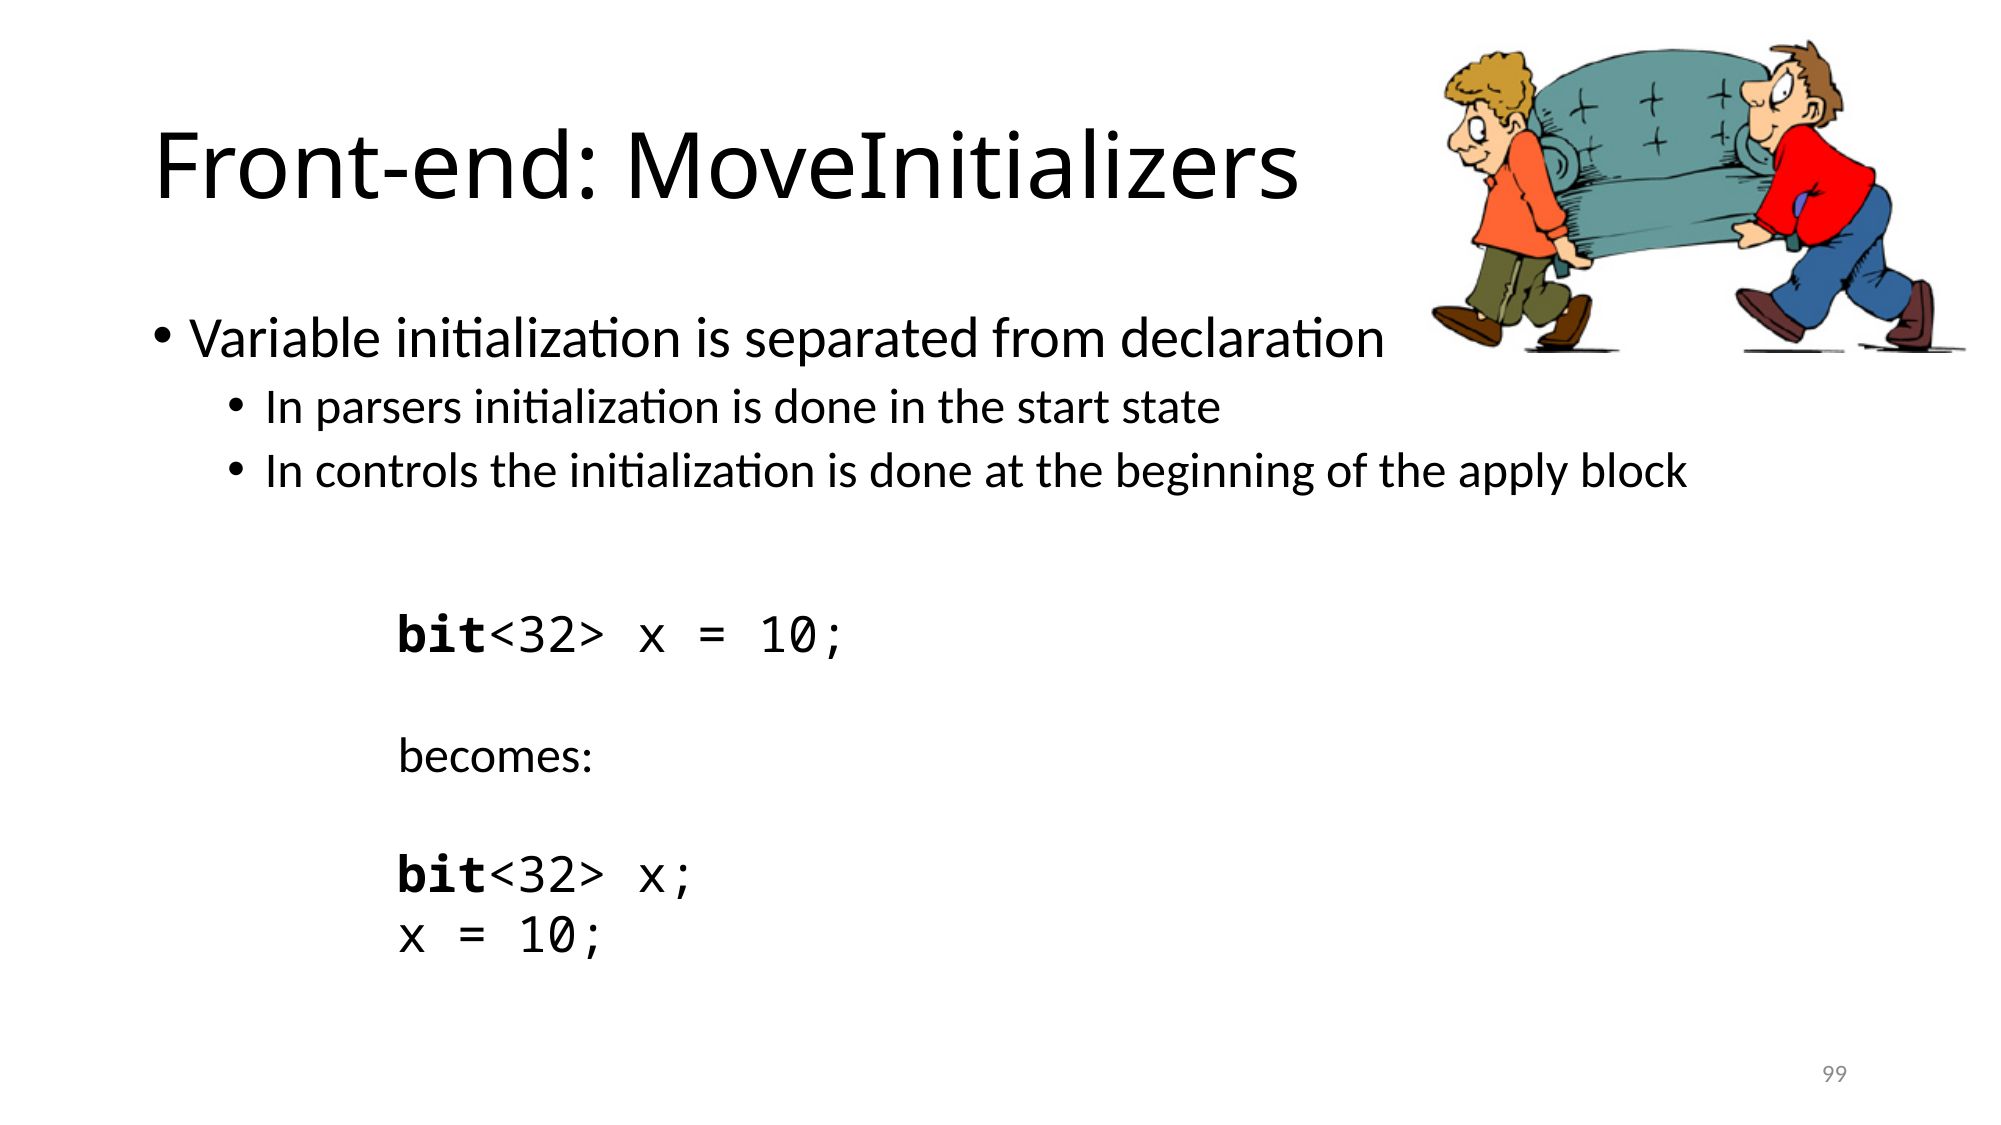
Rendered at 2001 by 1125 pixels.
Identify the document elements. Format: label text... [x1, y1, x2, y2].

picture [1426, 32, 1974, 353]
text_box bit<32> x = 10; becomes: bit<32> x; x = 10; [383, 594, 863, 970]
slide_number 99 [1412, 1042, 1863, 1103]
title Front-end: MoveInitializers [137, 59, 1426, 278]
list Variable initialization is separated from declaration In parsers initialization is done in the start state In controls the initialization is done at the beginning of the apply block [137, 299, 1863, 1014]
